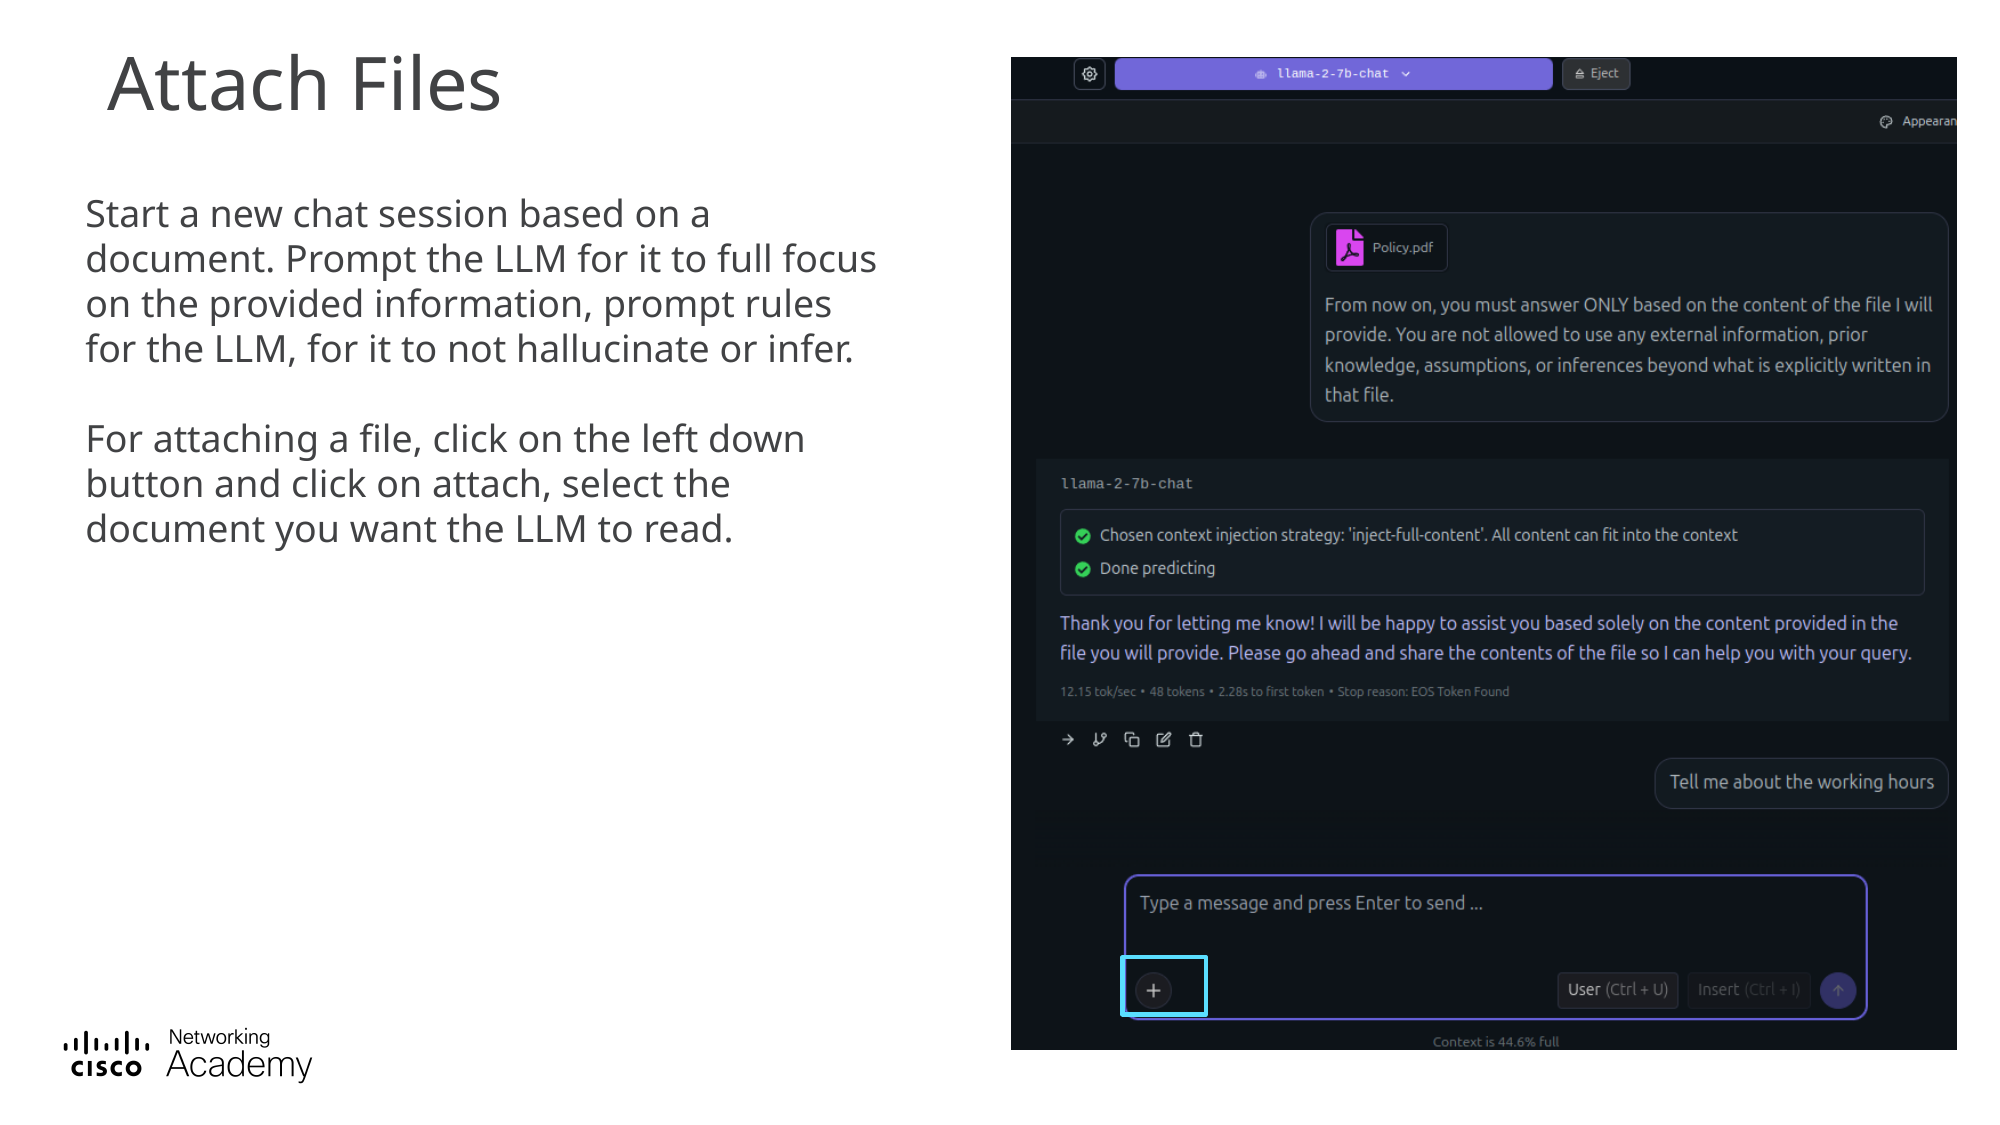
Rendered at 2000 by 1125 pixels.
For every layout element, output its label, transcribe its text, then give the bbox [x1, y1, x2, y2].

text_box Start a new chat session based on a document. Prompt the LLM for it to full focus on the provided information, prompt rules for the LLM, for it to not hallucinate or infer. For attaching a file, click on the left down button and click on attach, select the document you want the LLM to read. [70, 182, 904, 558]
title Attach Files [99, 32, 1900, 146]
picture [60, 1024, 316, 1087]
picture [1011, 56, 1958, 1050]
